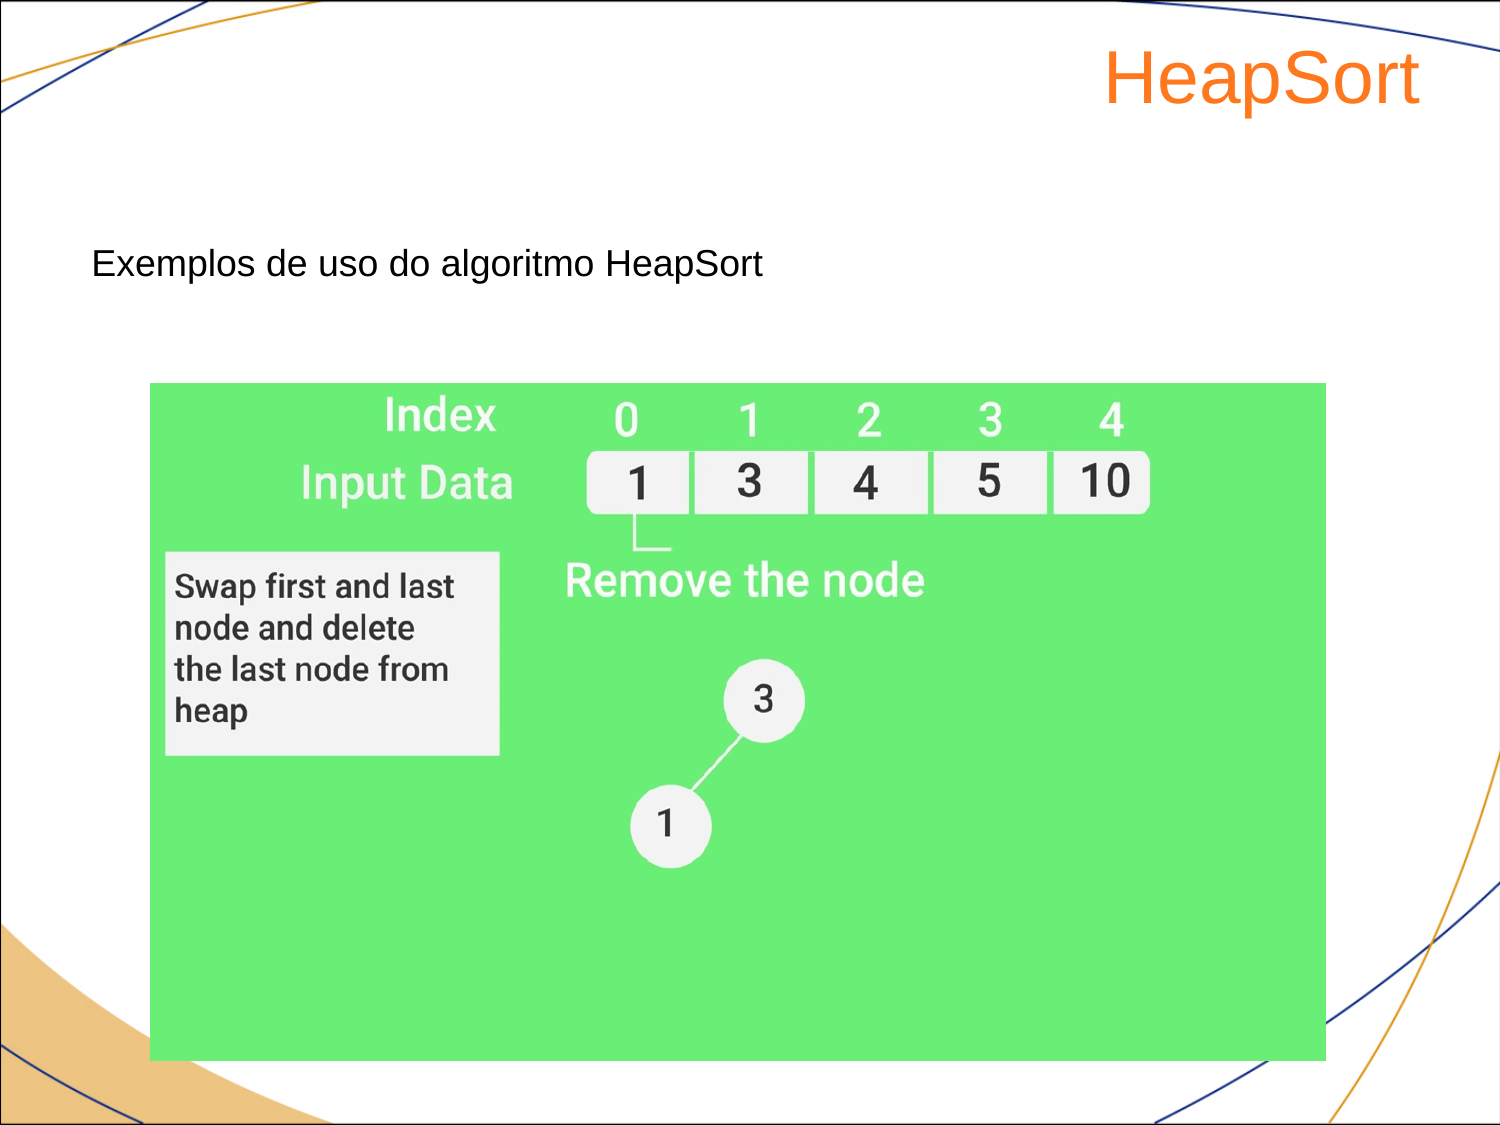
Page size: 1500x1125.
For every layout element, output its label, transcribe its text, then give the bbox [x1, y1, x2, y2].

text_box Exemplos de uso do algoritmo HeapSort [76, 231, 1400, 382]
text_box HeapSort [360, 21, 1436, 127]
picture [0, 0, 1500, 1125]
